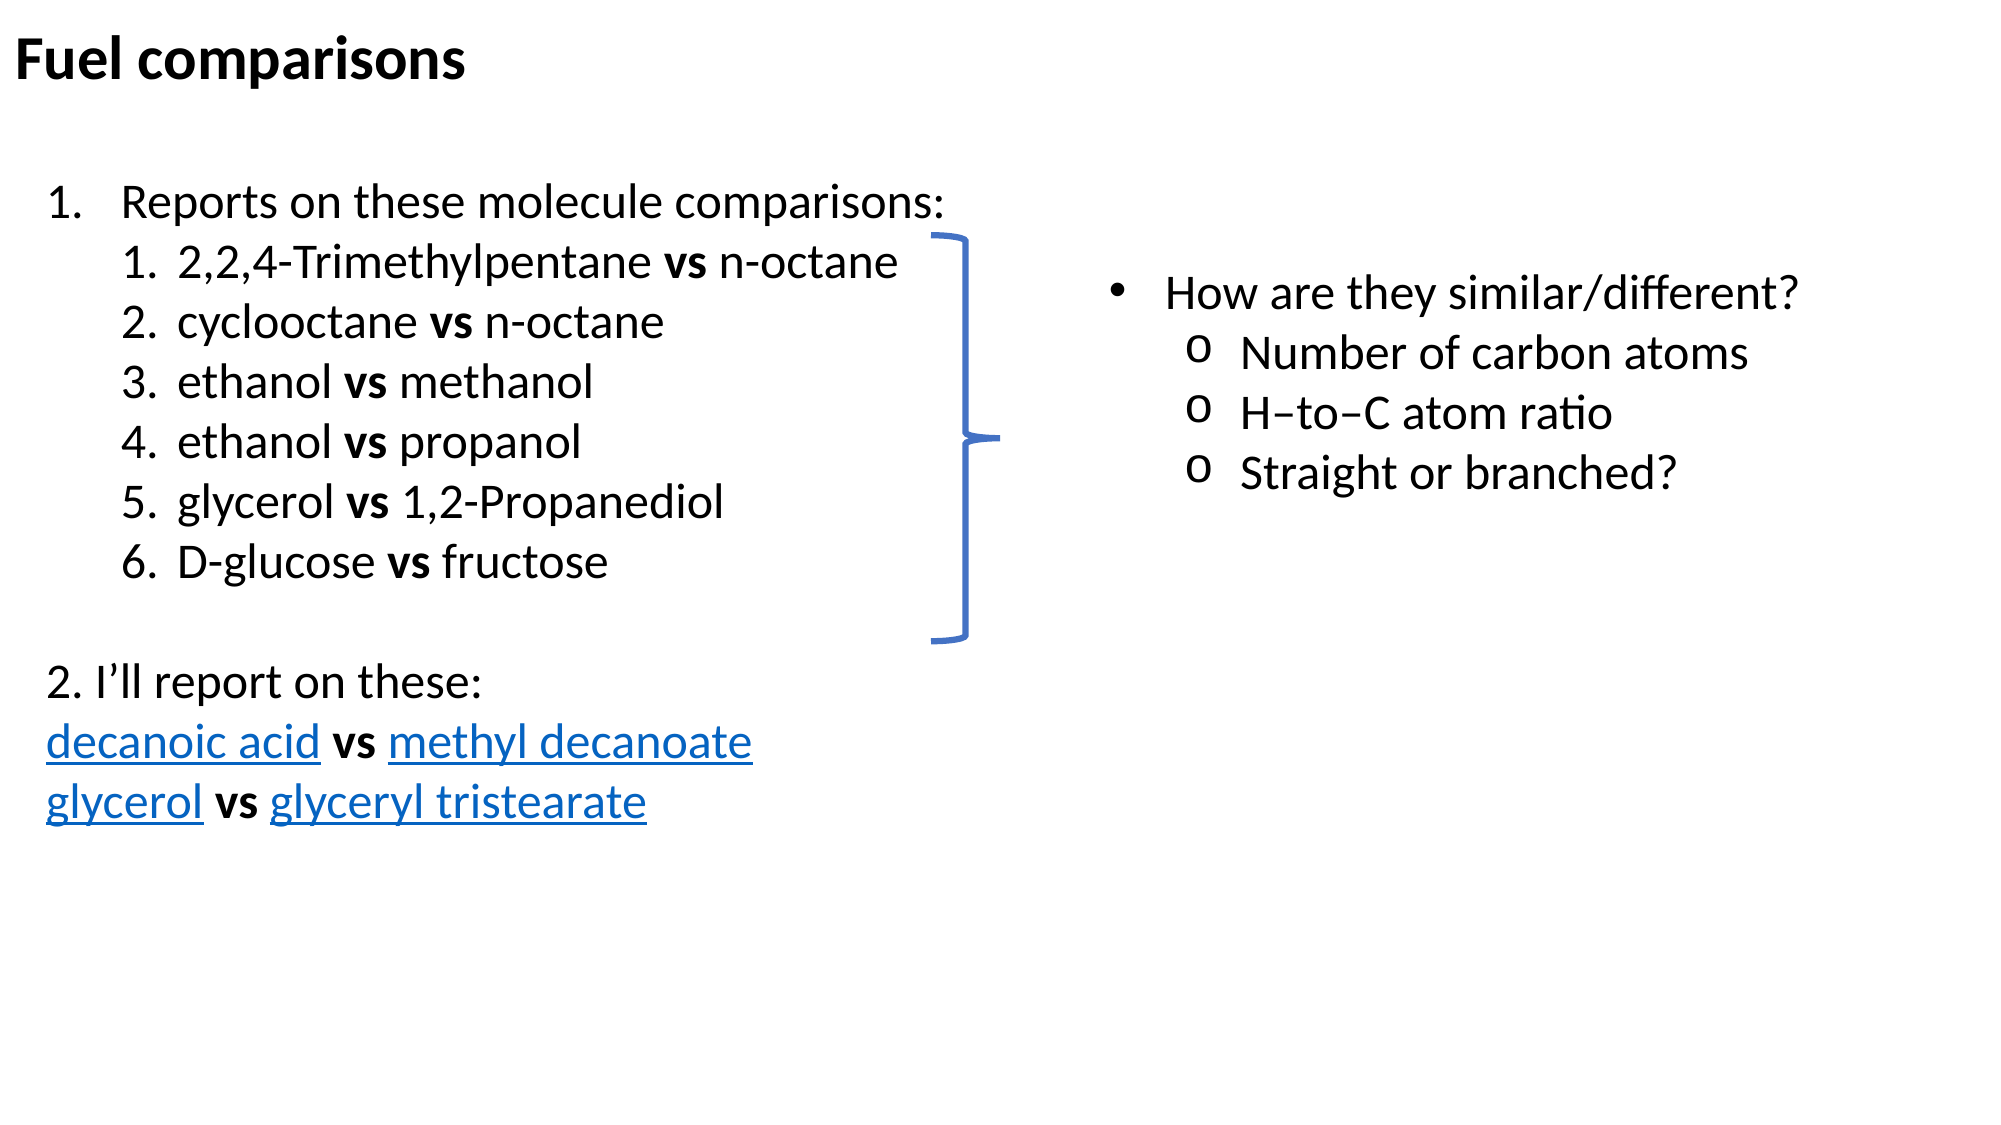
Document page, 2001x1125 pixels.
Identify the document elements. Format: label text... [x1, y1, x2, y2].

text_box [930, 234, 1000, 642]
text_box How are they similar/different? Number of carbon atoms H–to–C atom ratio Straight or branched? [1278, 251, 1905, 507]
text_box Reports on these molecule comparisons: 2,2,4-Trimethylpentane vs n-octane cyclooctane vs n-octane ethanol vs methanol ethanol vs propanol glycerol vs 1,2-Propanediol D-glucose vs fructose 2. I’ll report on these: decanoic acid vs methyl decanoate glycerol vs glyceryl tristearate [31, 161, 1278, 836]
text_box Fuel comparisons [0, 15, 2000, 104]
